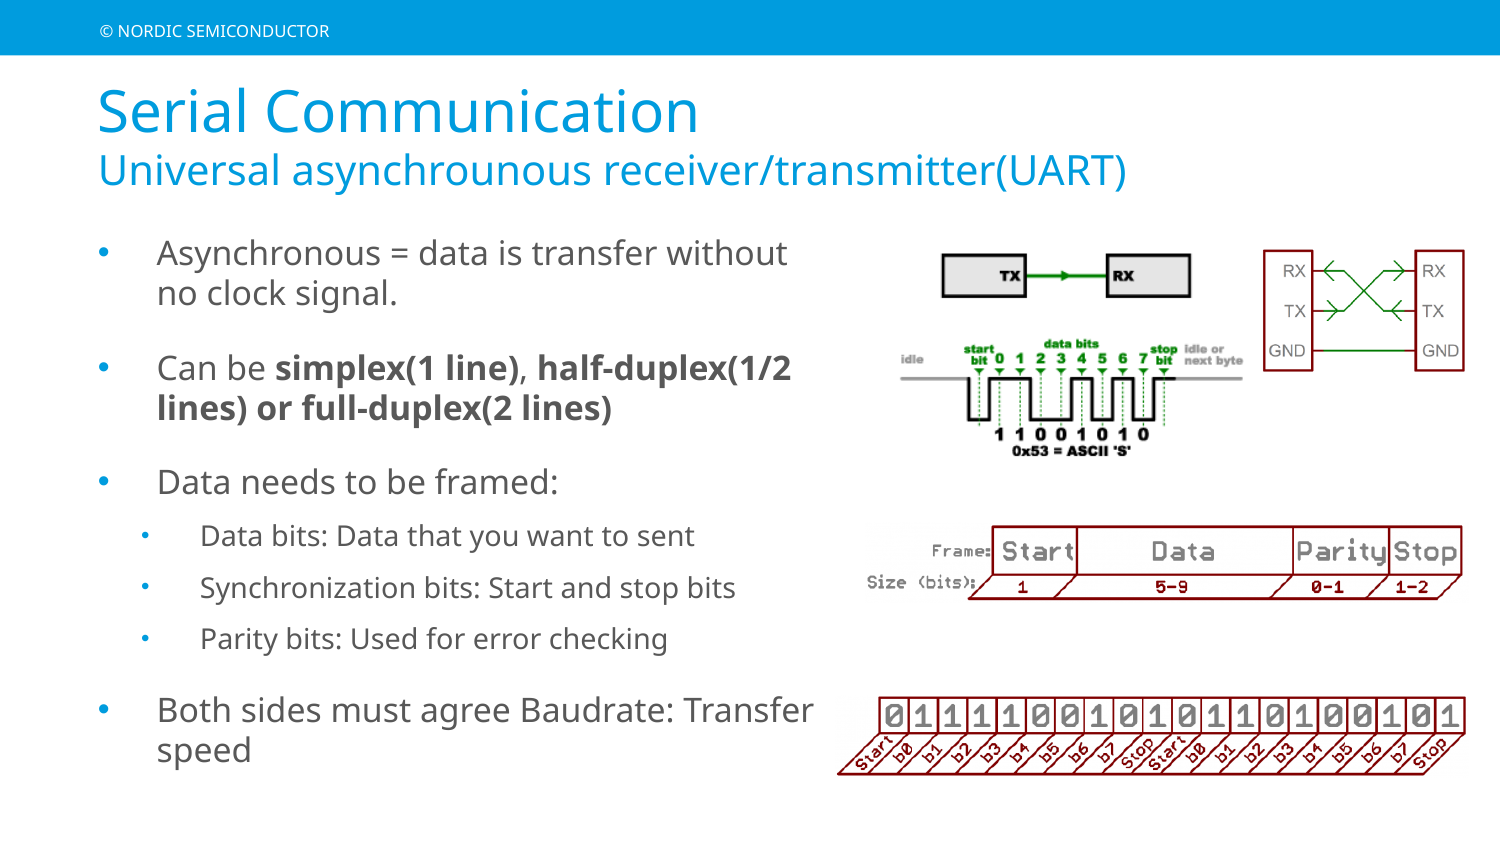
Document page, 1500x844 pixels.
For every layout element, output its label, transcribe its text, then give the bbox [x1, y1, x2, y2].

picture [834, 694, 1470, 778]
picture [1257, 244, 1470, 374]
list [820, 244, 1314, 467]
list Asynchronous = data is transfer without no clock signal. Can be simplex(1 line), half-duplex(1/2 lines) or full-duplex(2 lines) Data needs to be framed: Data bits: Data that you want to sent Synchronization bits: Start and stop bits Parity bits: Used for error checking Both sides must agree Baudrate: Transfer speed [82, 223, 836, 778]
picture [864, 522, 1470, 604]
title Serial Communication Universal asynchrounous receiver/transmitter(UART) [82, 78, 1420, 202]
